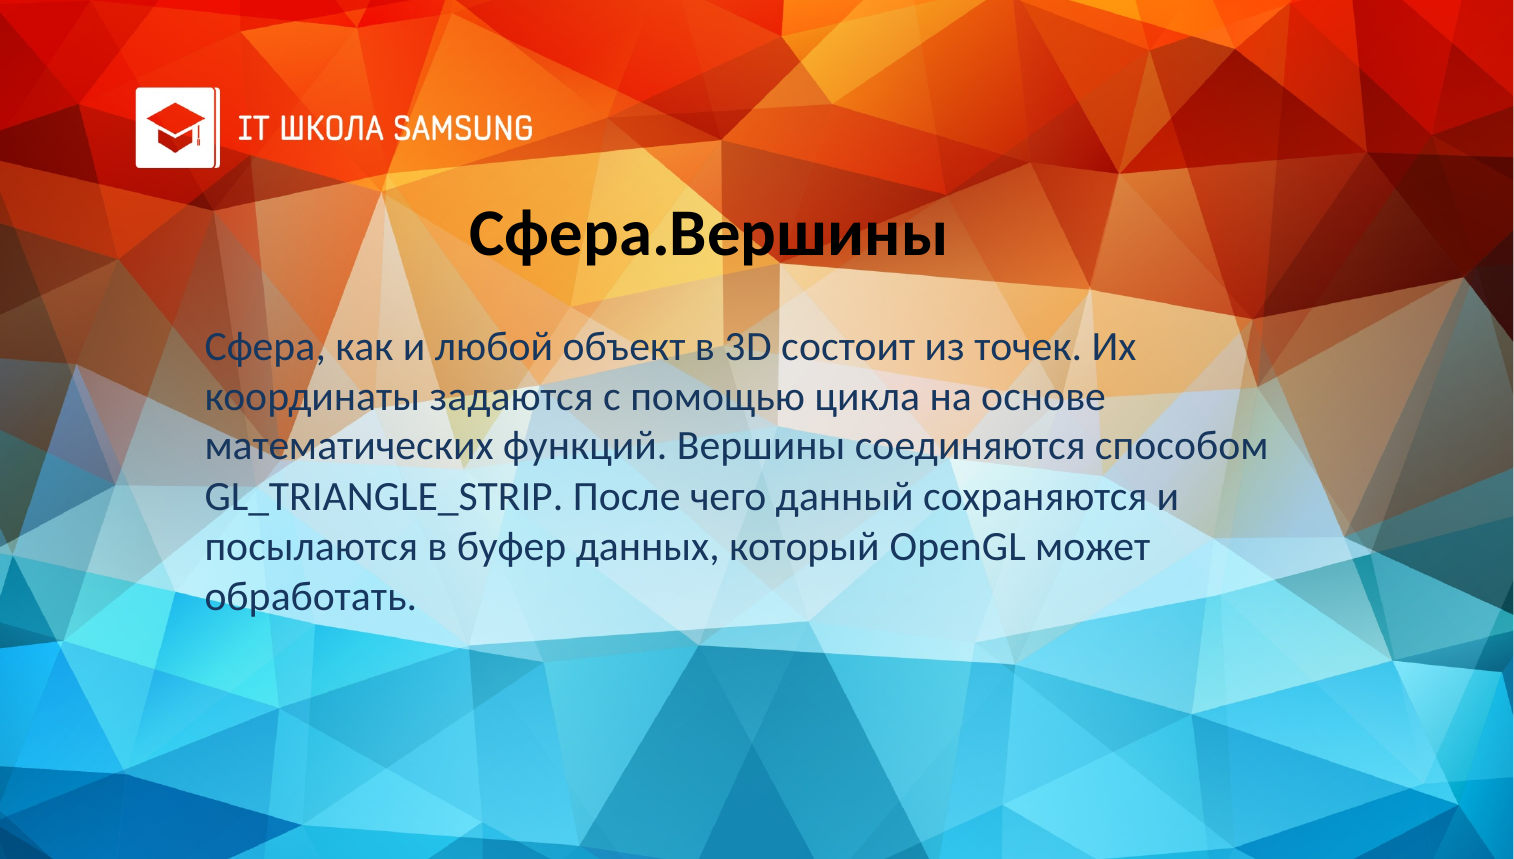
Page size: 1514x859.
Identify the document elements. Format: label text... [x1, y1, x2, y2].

picture [0, 0, 1514, 859]
text_box Сфера, как и любой объект в 3D состоит из точек. Их координаты задаются с помощью цикла на основе математических функций. Вершины соединяются способом GL_TRIANGLE_STRIP. После чего данный сохраняются и посылаются в буфер данных, который OpenGL может обработать. [187, 309, 1326, 628]
text_box Сфера.Вершины [36, 180, 1383, 276]
